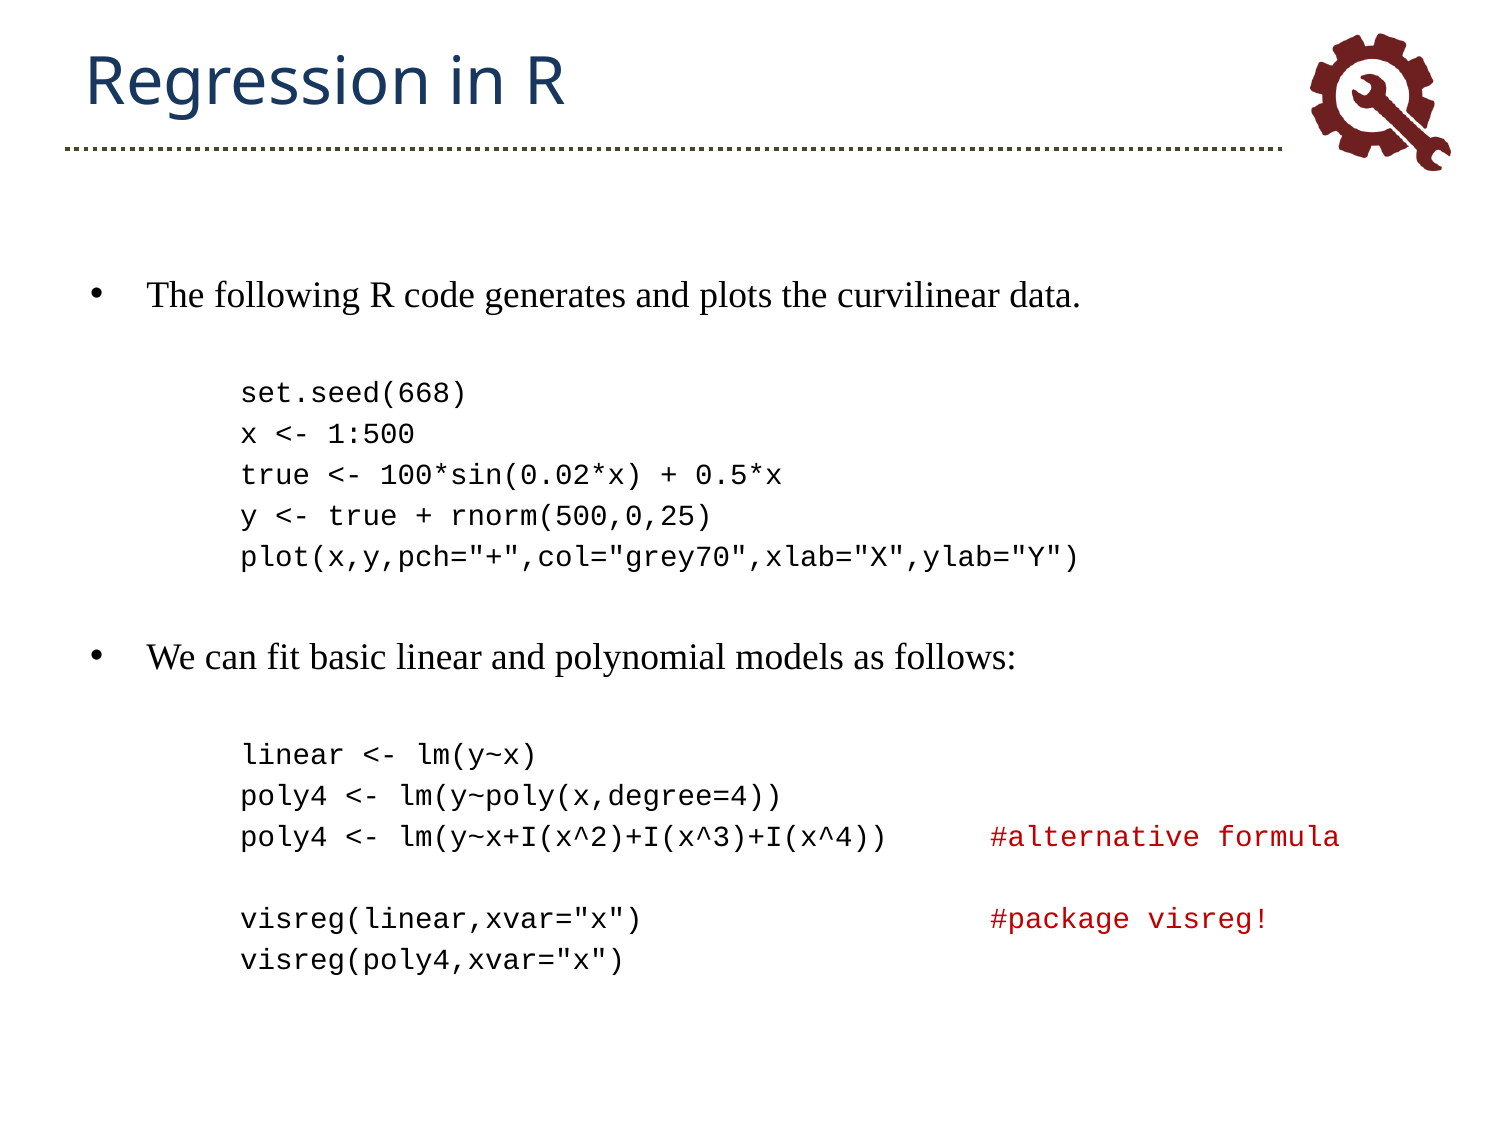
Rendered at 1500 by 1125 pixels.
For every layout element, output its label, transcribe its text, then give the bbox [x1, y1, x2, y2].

picture [1304, 26, 1455, 178]
text_box Regression in R [69, 30, 1300, 126]
list The following R code generates and plots the curvilinear data. set.seed(668) x <- 1:500 true <- 100*sin(0.02*x) + 0.5*x y <- true + rnorm(500,0,25) plot(x,y,pch="+",col="grey70",xlab="X",ylab="Y") We can fit basic linear and polynomial models as follows: linear <- lm(y~x) poly4 <- lm(y~poly(x,degree=4)) poly4 <- lm(y~x+I(x^2)+I(x^3)+I(x^4)) #alternative formula visreg(linear,xvar="x") #package visreg! visreg(poly4,xvar="x") [75, 262, 1425, 1094]
